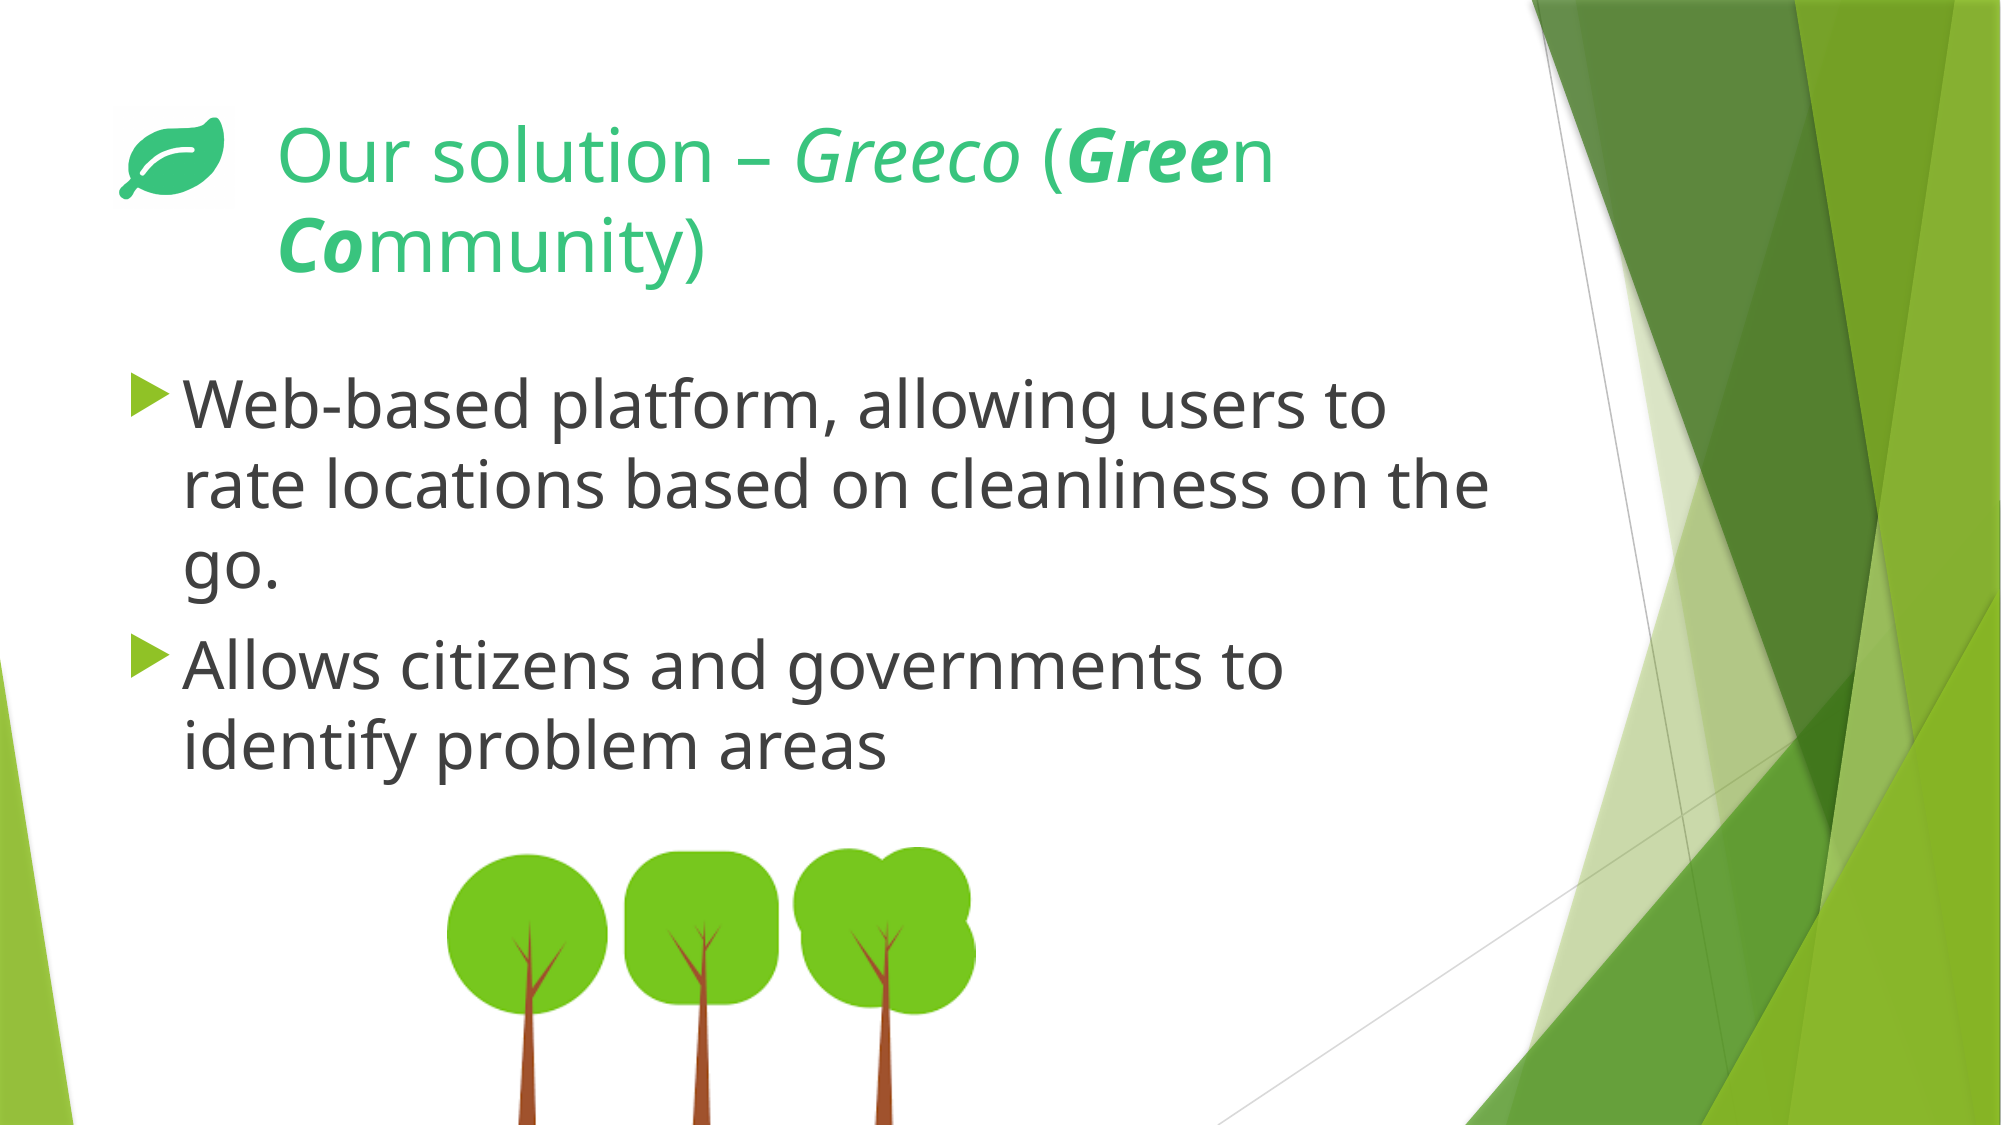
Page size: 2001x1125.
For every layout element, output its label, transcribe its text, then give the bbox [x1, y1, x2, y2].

title Our solution – Greeco (Green Community) [261, 99, 1637, 317]
picture [446, 846, 977, 1125]
list Web-based platform, allowing users to rate locations based on cleanliness on the go. Allows citizens and governments to identify problem areas [111, 354, 1522, 992]
picture [113, 105, 236, 209]
